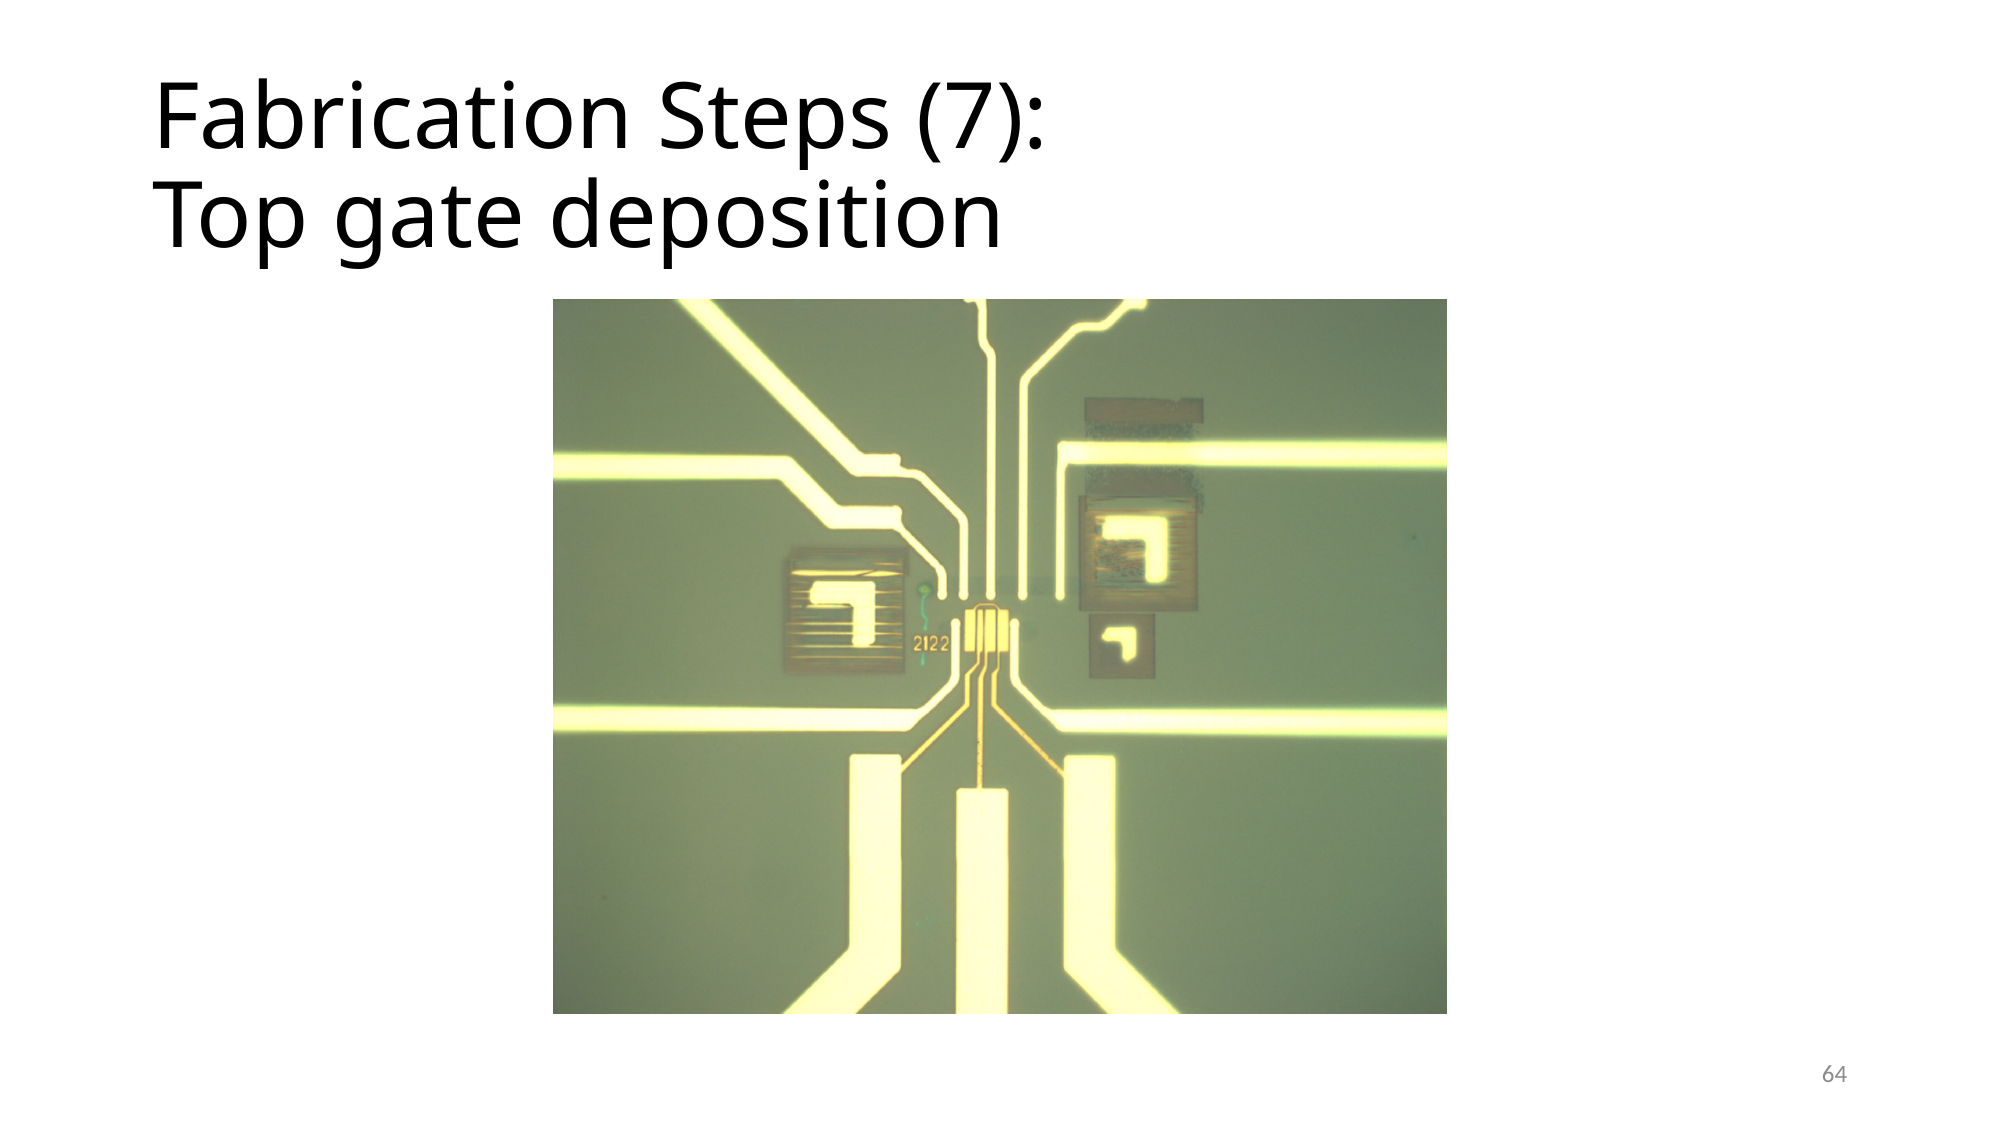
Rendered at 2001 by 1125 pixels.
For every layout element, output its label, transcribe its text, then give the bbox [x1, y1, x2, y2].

slide_number 64 [1412, 1042, 1863, 1103]
title Fabrication Steps (7): Top gate deposition [137, 59, 1863, 278]
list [553, 299, 1447, 1014]
